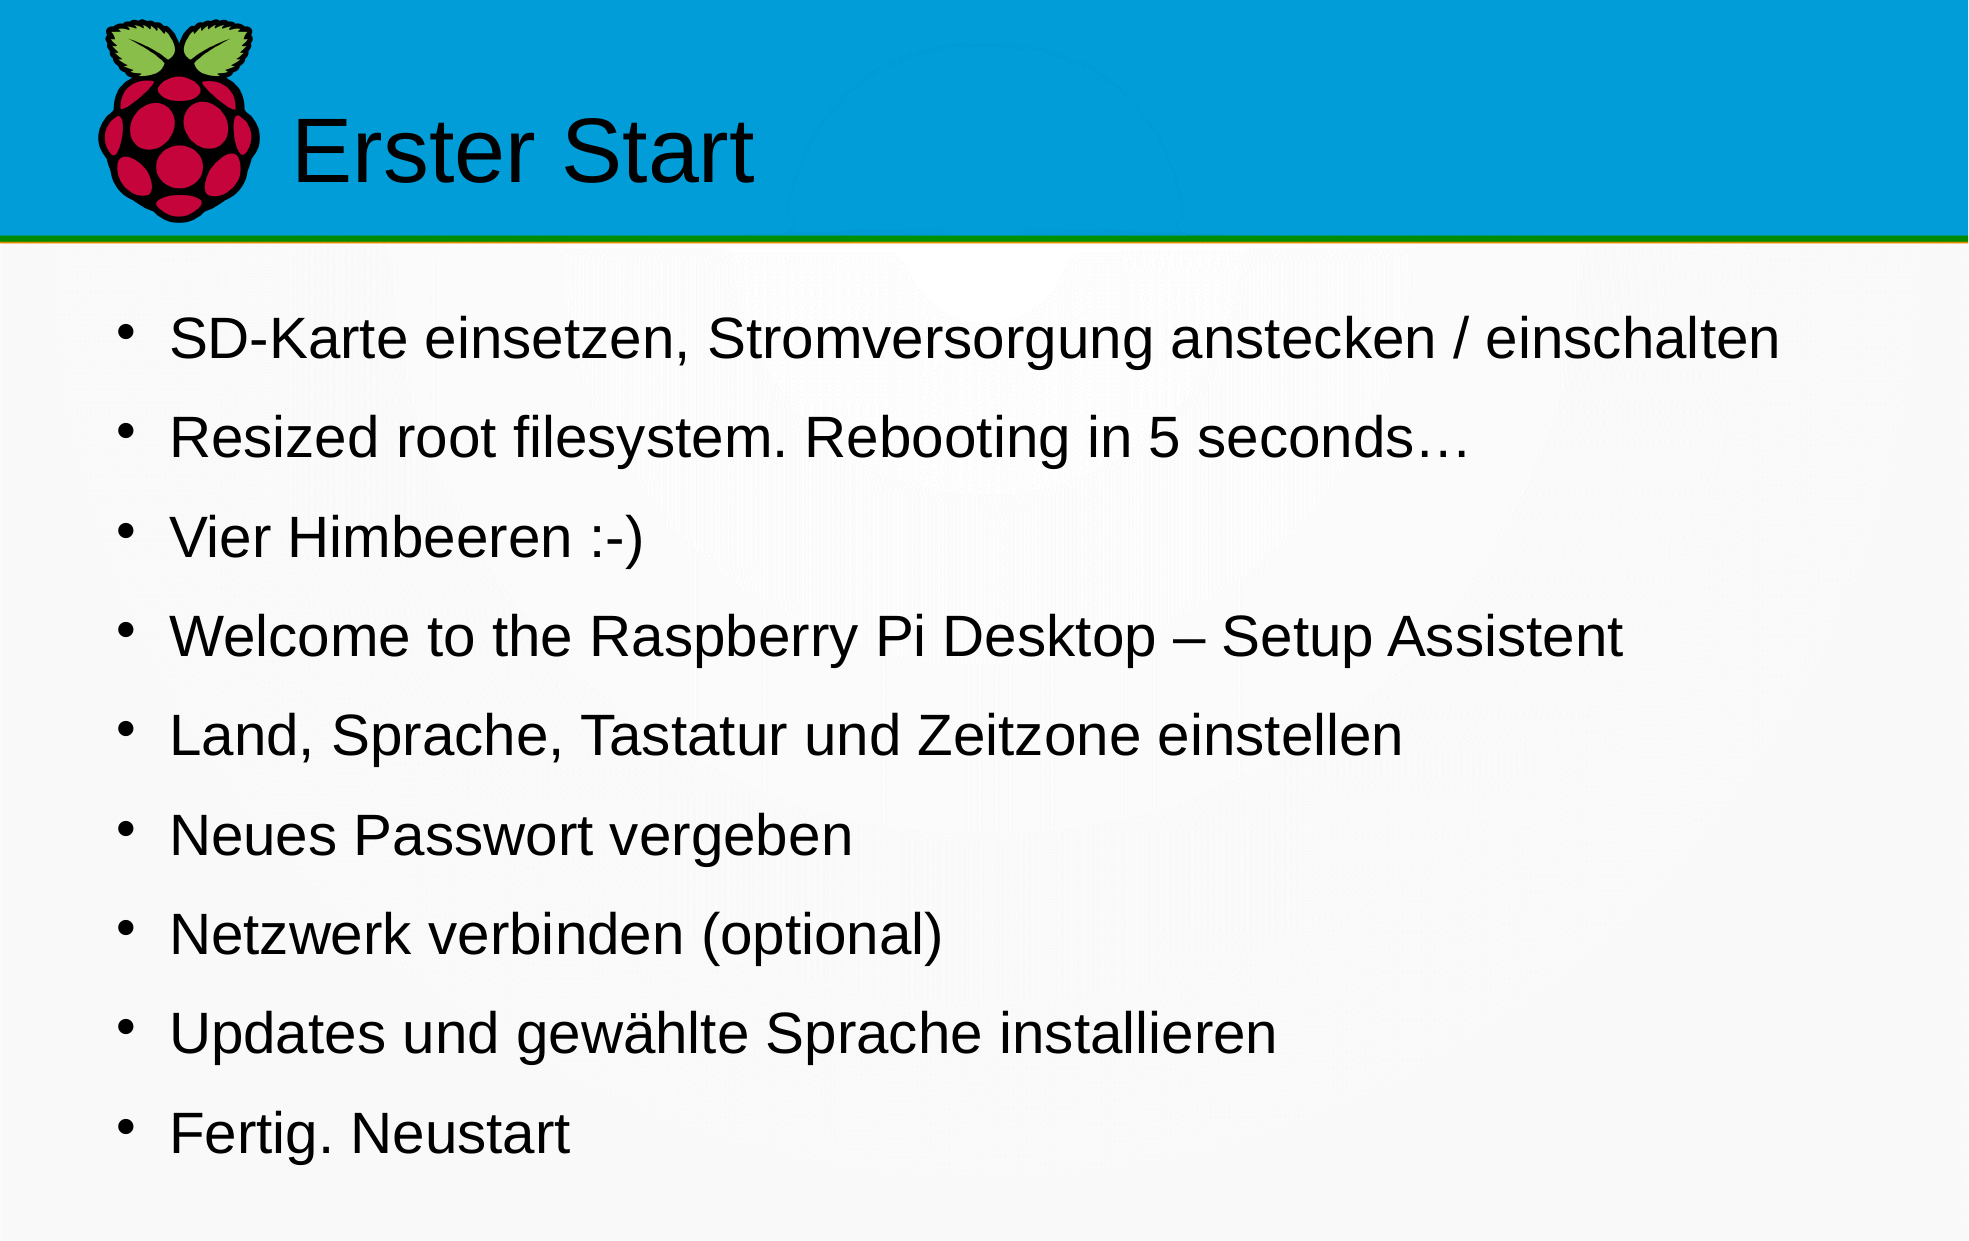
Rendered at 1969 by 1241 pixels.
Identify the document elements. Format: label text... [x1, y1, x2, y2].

text_box SD-Karte einsetzen, Stromversorgung anstecken / einschalten Resized root filesystem. Rebooting in 5 seconds… Vier Himbeeren :-) Welcome to the Raspberry Pi Desktop – Setup Assistent Land, Sprache, Tastatur und Zeitzone einstellen Neues Passwort vergeben Netzwerk verbinden (optional) Updates und gewählte Sprache installieren Fertig. Neustart [98, 300, 1875, 1185]
picture [0, 236, 1969, 1241]
text_box Erster Start [291, 49, 1870, 257]
picture [100, 21, 258, 221]
